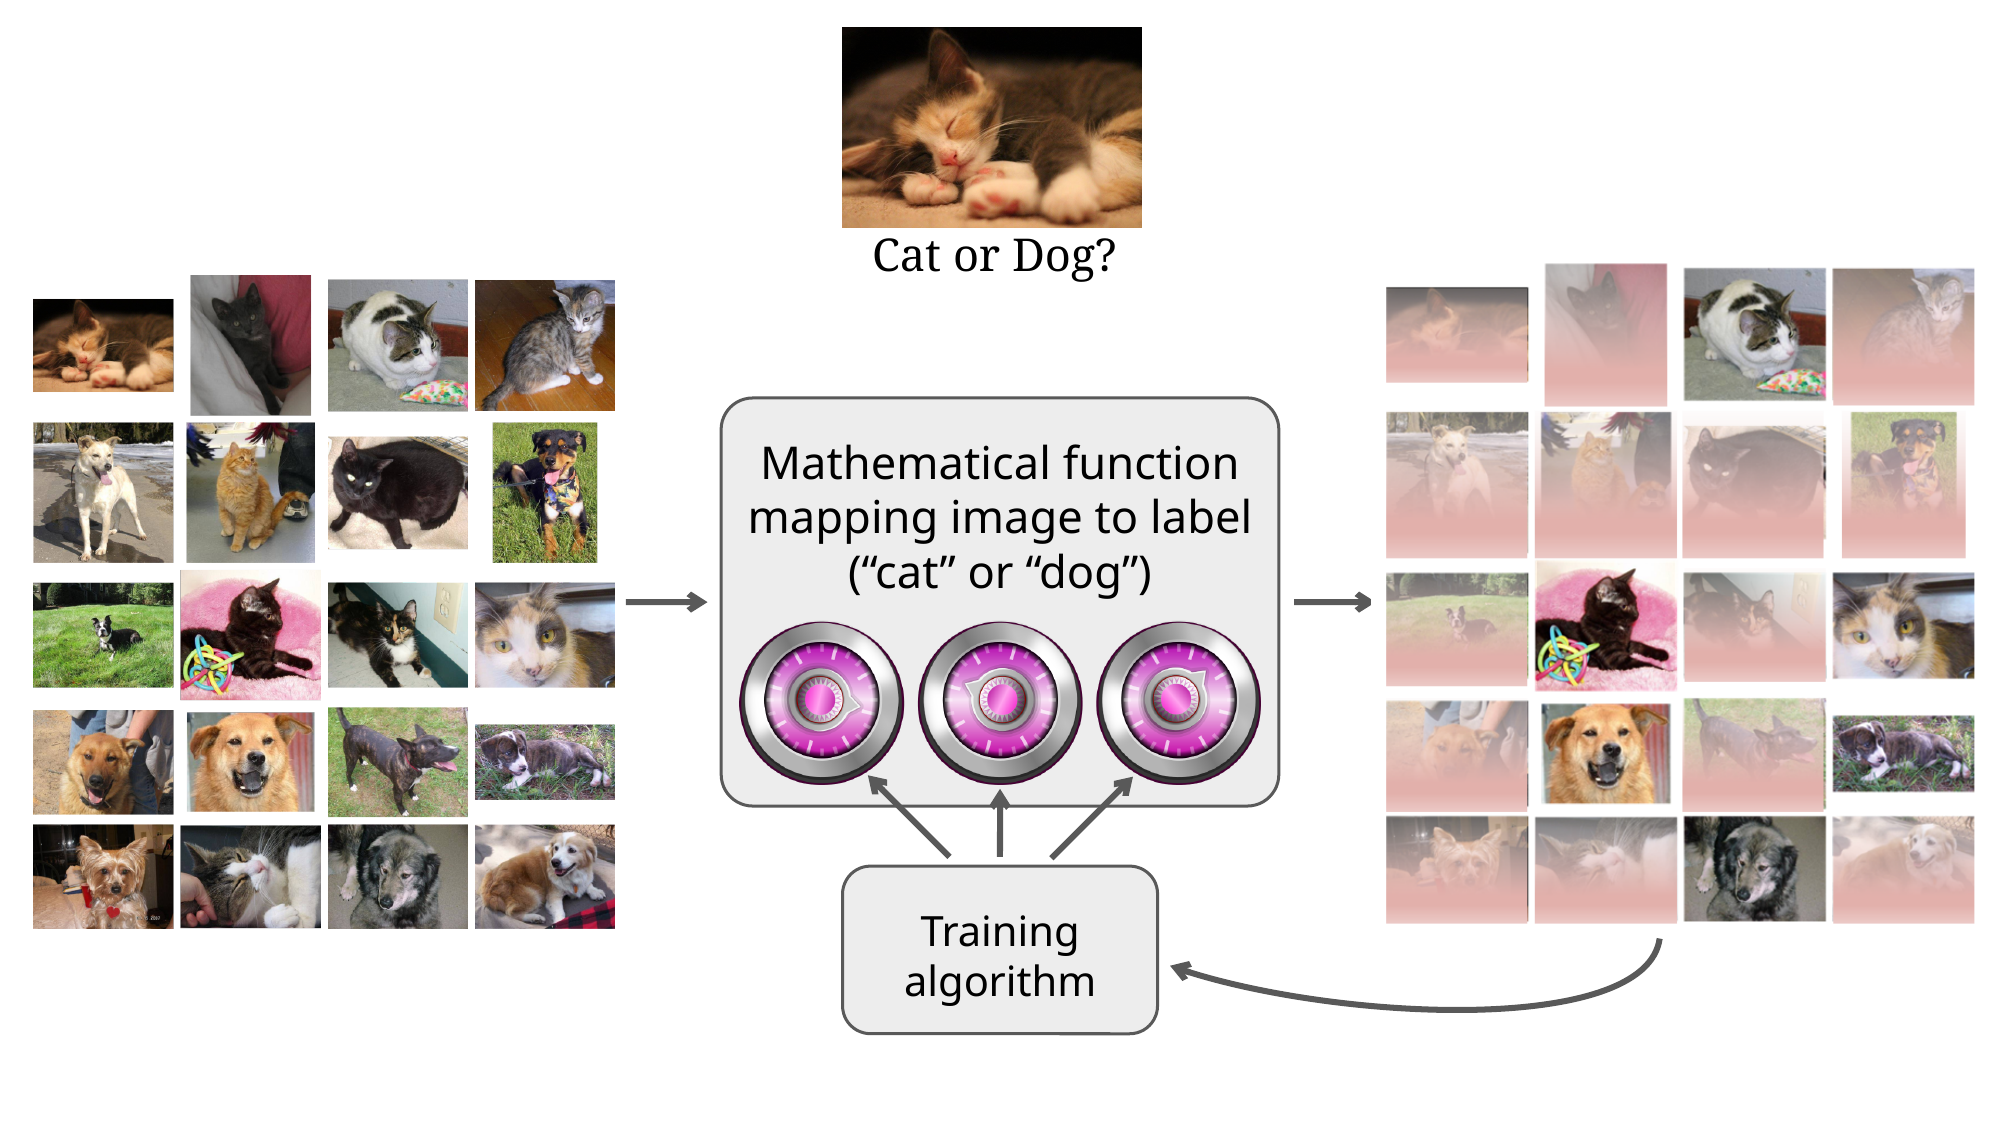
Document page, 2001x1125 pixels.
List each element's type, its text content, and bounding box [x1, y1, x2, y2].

text_box [625, 594, 708, 610]
text_box [721, 397, 1279, 427]
picture [33, 275, 615, 929]
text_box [842, 27, 1142, 295]
picture [1371, 256, 1982, 928]
text_box [1170, 938, 1660, 1010]
text_box [992, 788, 1008, 857]
text_box [721, 604, 1279, 807]
text_box Mathematical function mapping image to label (“cat” or “dog”) [721, 427, 1279, 604]
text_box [842, 866, 1158, 1034]
picture [739, 620, 1261, 785]
